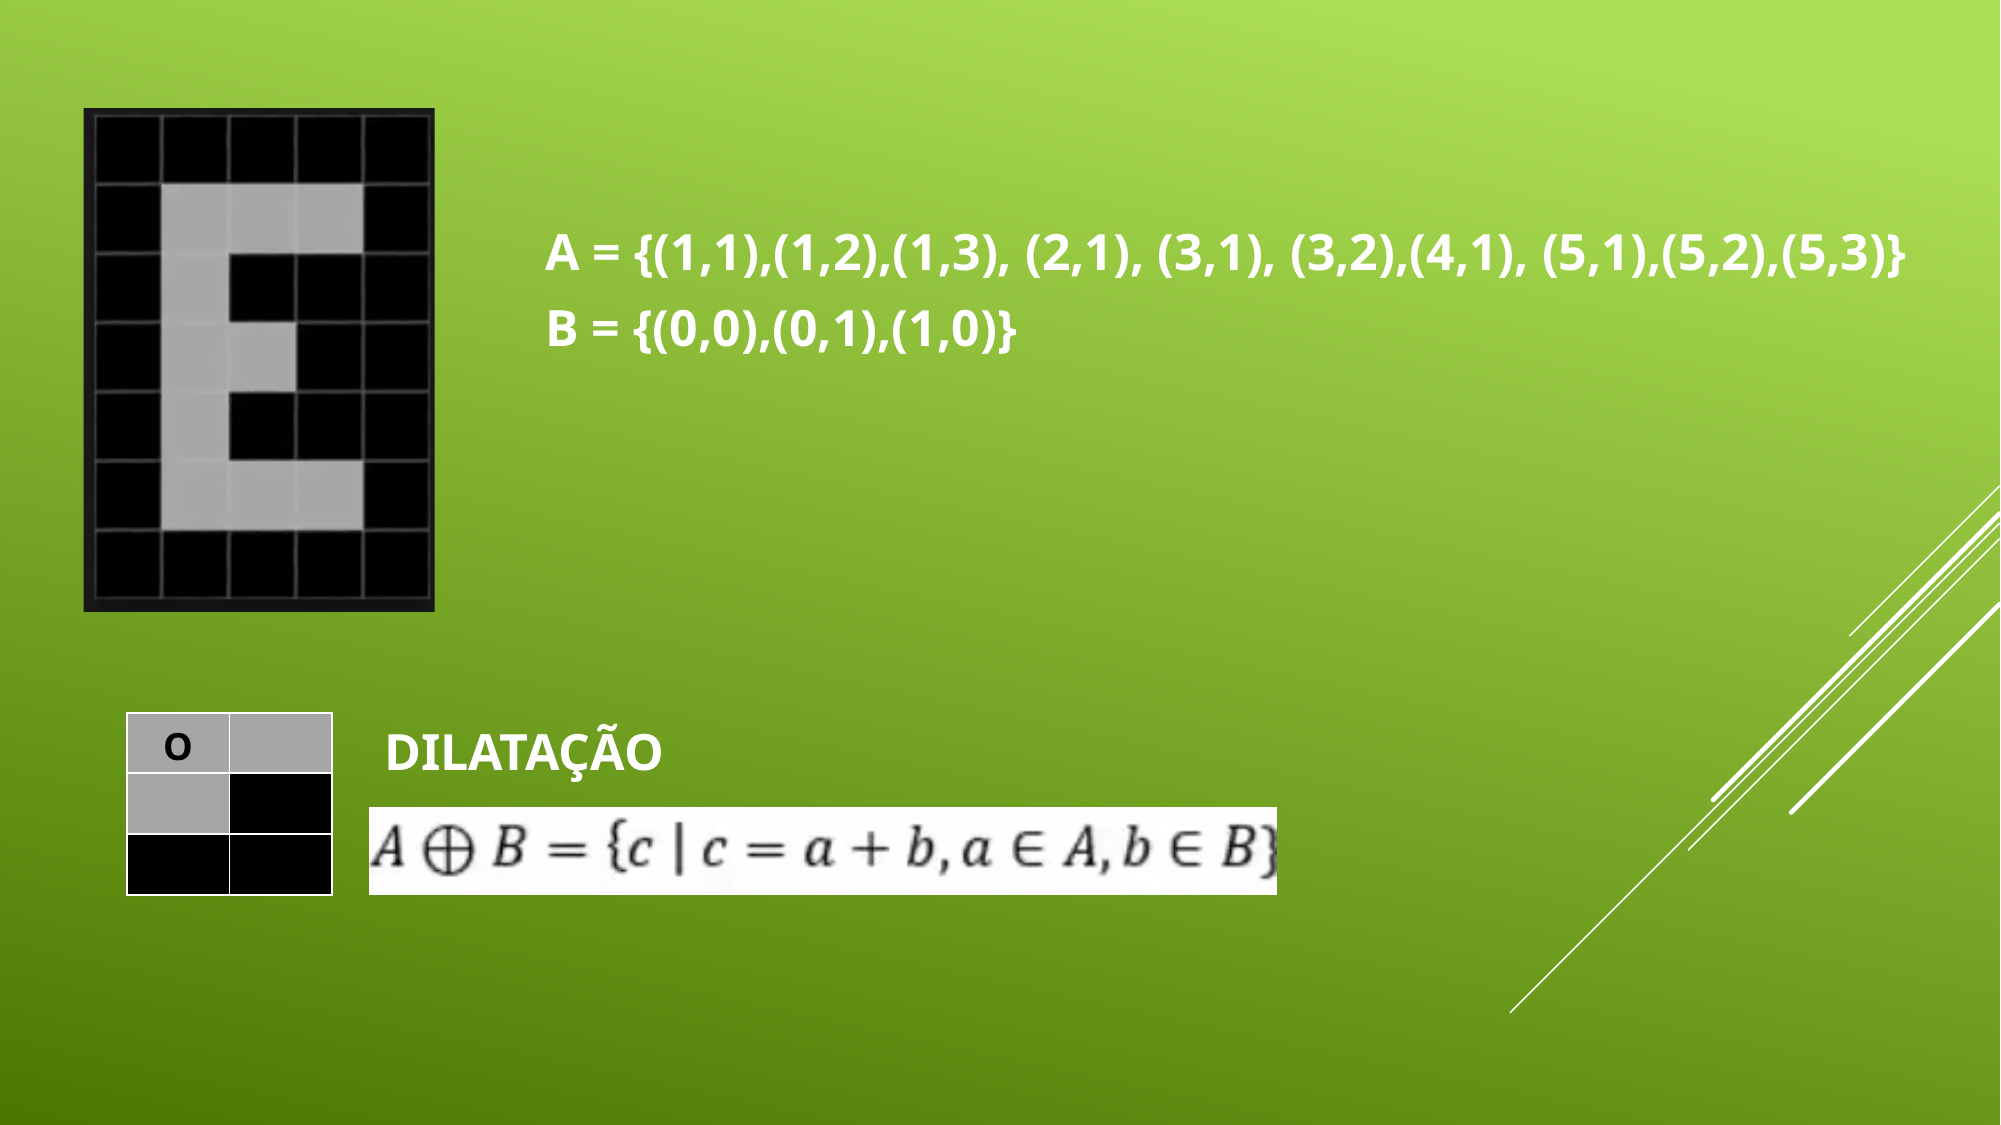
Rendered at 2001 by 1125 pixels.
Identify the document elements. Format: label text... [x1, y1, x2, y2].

table_header O [128, 714, 229, 772]
picture [83, 108, 435, 612]
picture [369, 807, 1277, 895]
table_cell 0 [230, 835, 331, 894]
table_cell 0 [128, 835, 229, 894]
text_box B = {(0,0),(0,1),(1,0)} [530, 288, 1055, 364]
text_box DILATAÇÃO [369, 713, 894, 788]
table_cell [128, 774, 229, 833]
table_cell 0 [230, 774, 331, 833]
text_box A = {(1,1),(1,2),(1,3), (2,1), (3,1), (3,2),(4,1), (5,1),(5,2),(5,3)} [530, 213, 2000, 288]
table_header [230, 714, 331, 772]
